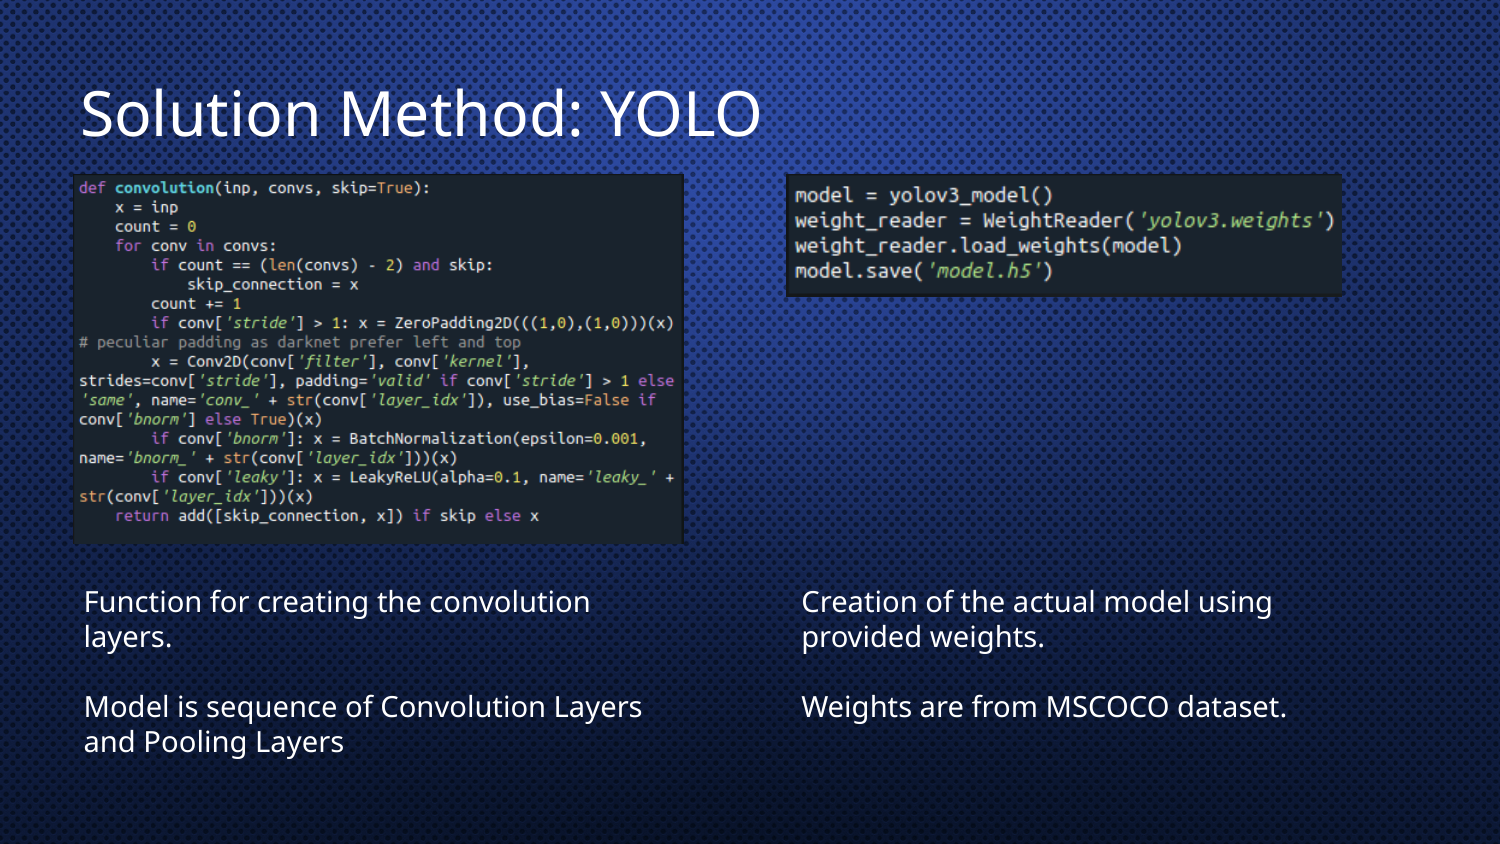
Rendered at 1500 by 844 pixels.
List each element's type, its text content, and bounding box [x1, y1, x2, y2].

text_box Function for creating the convolution layers. Model is sequence of Convolution Layers and Pooling Layers [68, 568, 674, 774]
text_box Solution Method: YOLO [68, 73, 1288, 150]
text_box Creation of the actual model using provided weights. Weights are from MSCOCO dataset. [786, 568, 1392, 739]
picture [0, 0, 1500, 844]
